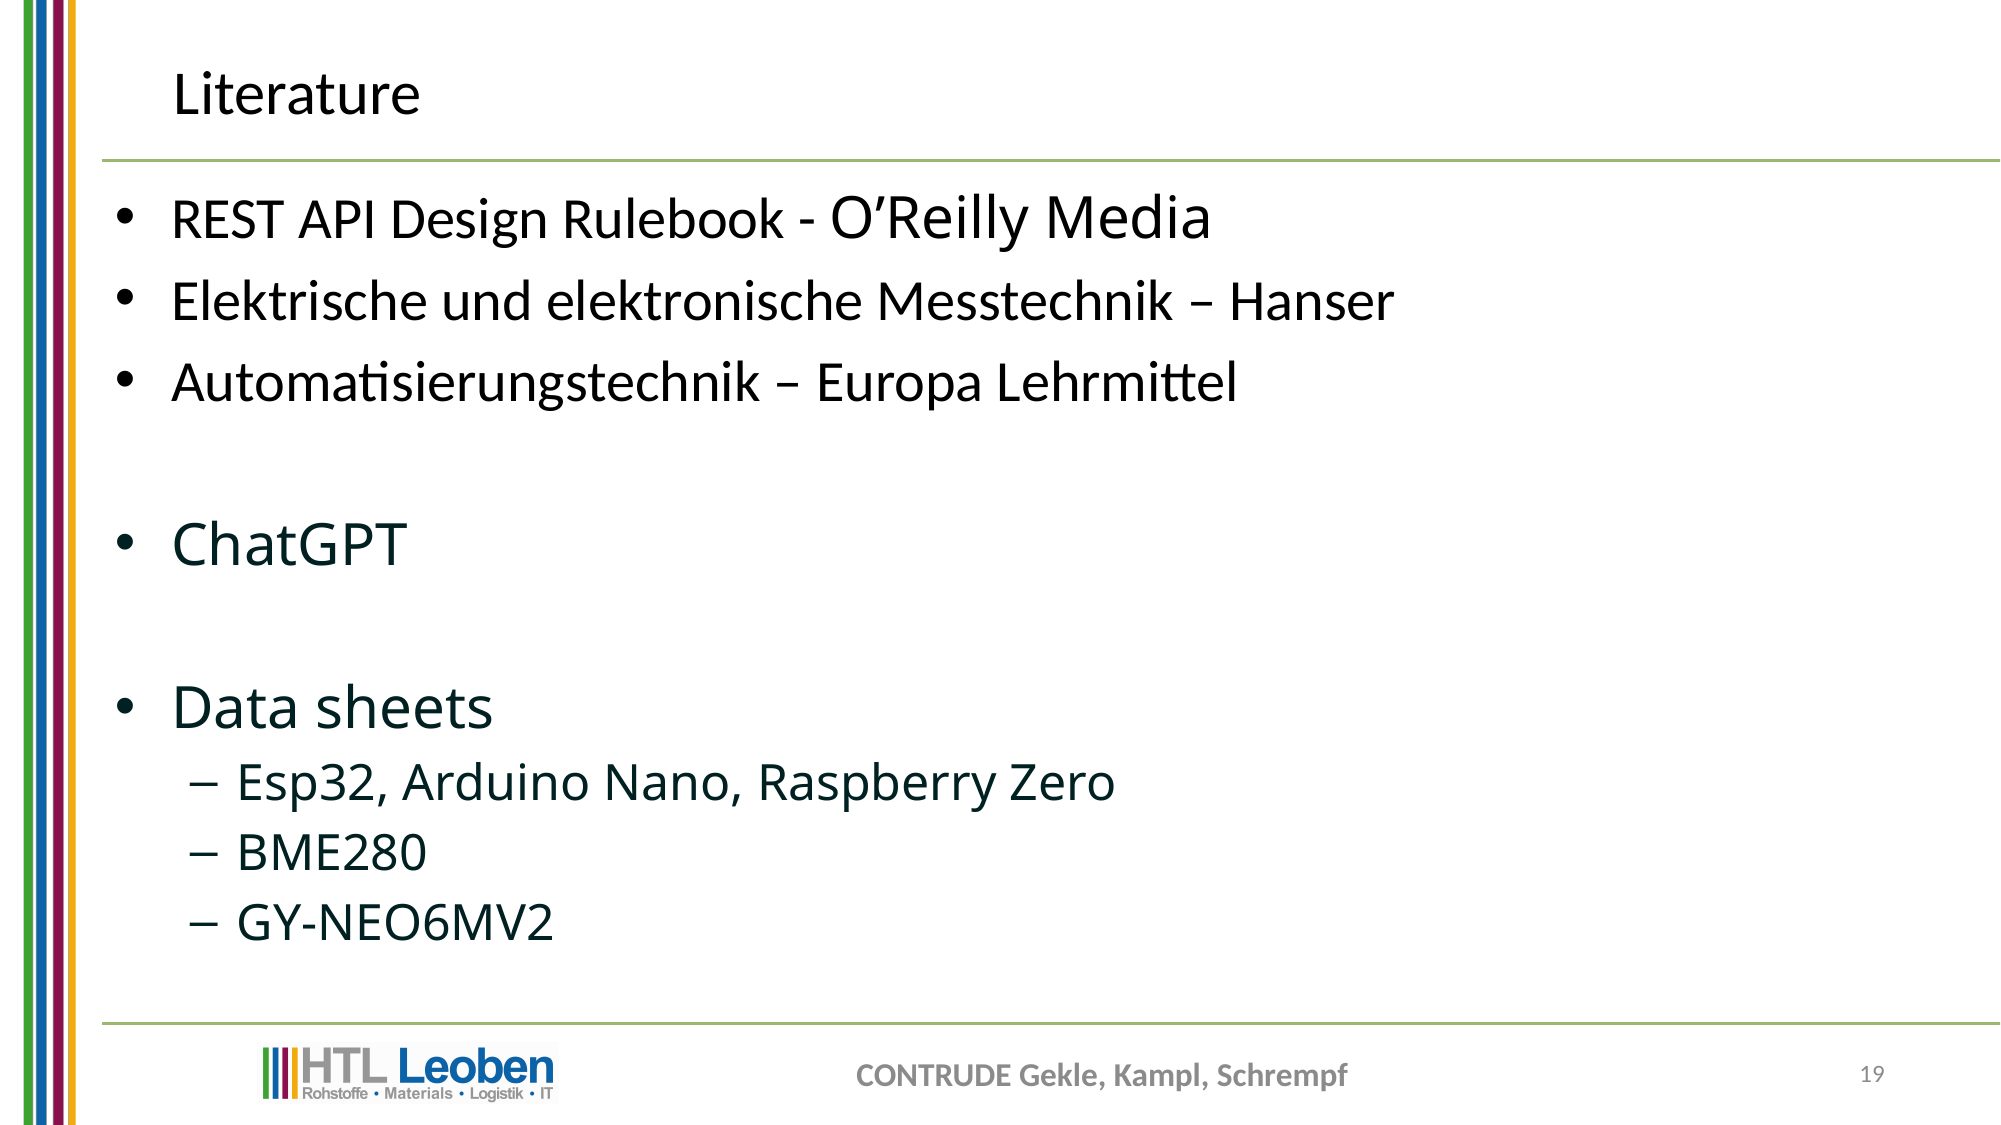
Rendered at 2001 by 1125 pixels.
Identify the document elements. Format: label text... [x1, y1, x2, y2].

slide_number 19 [1433, 1042, 1900, 1103]
list REST API Design Rulebook - O’Reilly Media Elektrische und elektronische Messtechnik – Hanser Automatisierungstechnik – Europa Lehrmittel ChatGPT Data sheets Esp32, Arduino Nano, Raspberry Zero BME280 GY-NEO6MV2 [99, 172, 1900, 1005]
picture [257, 1042, 559, 1104]
footer CONTRUDE Gekle, Kampl, Schrempf [432, 1042, 1433, 1103]
title Literature [158, 30, 1844, 149]
